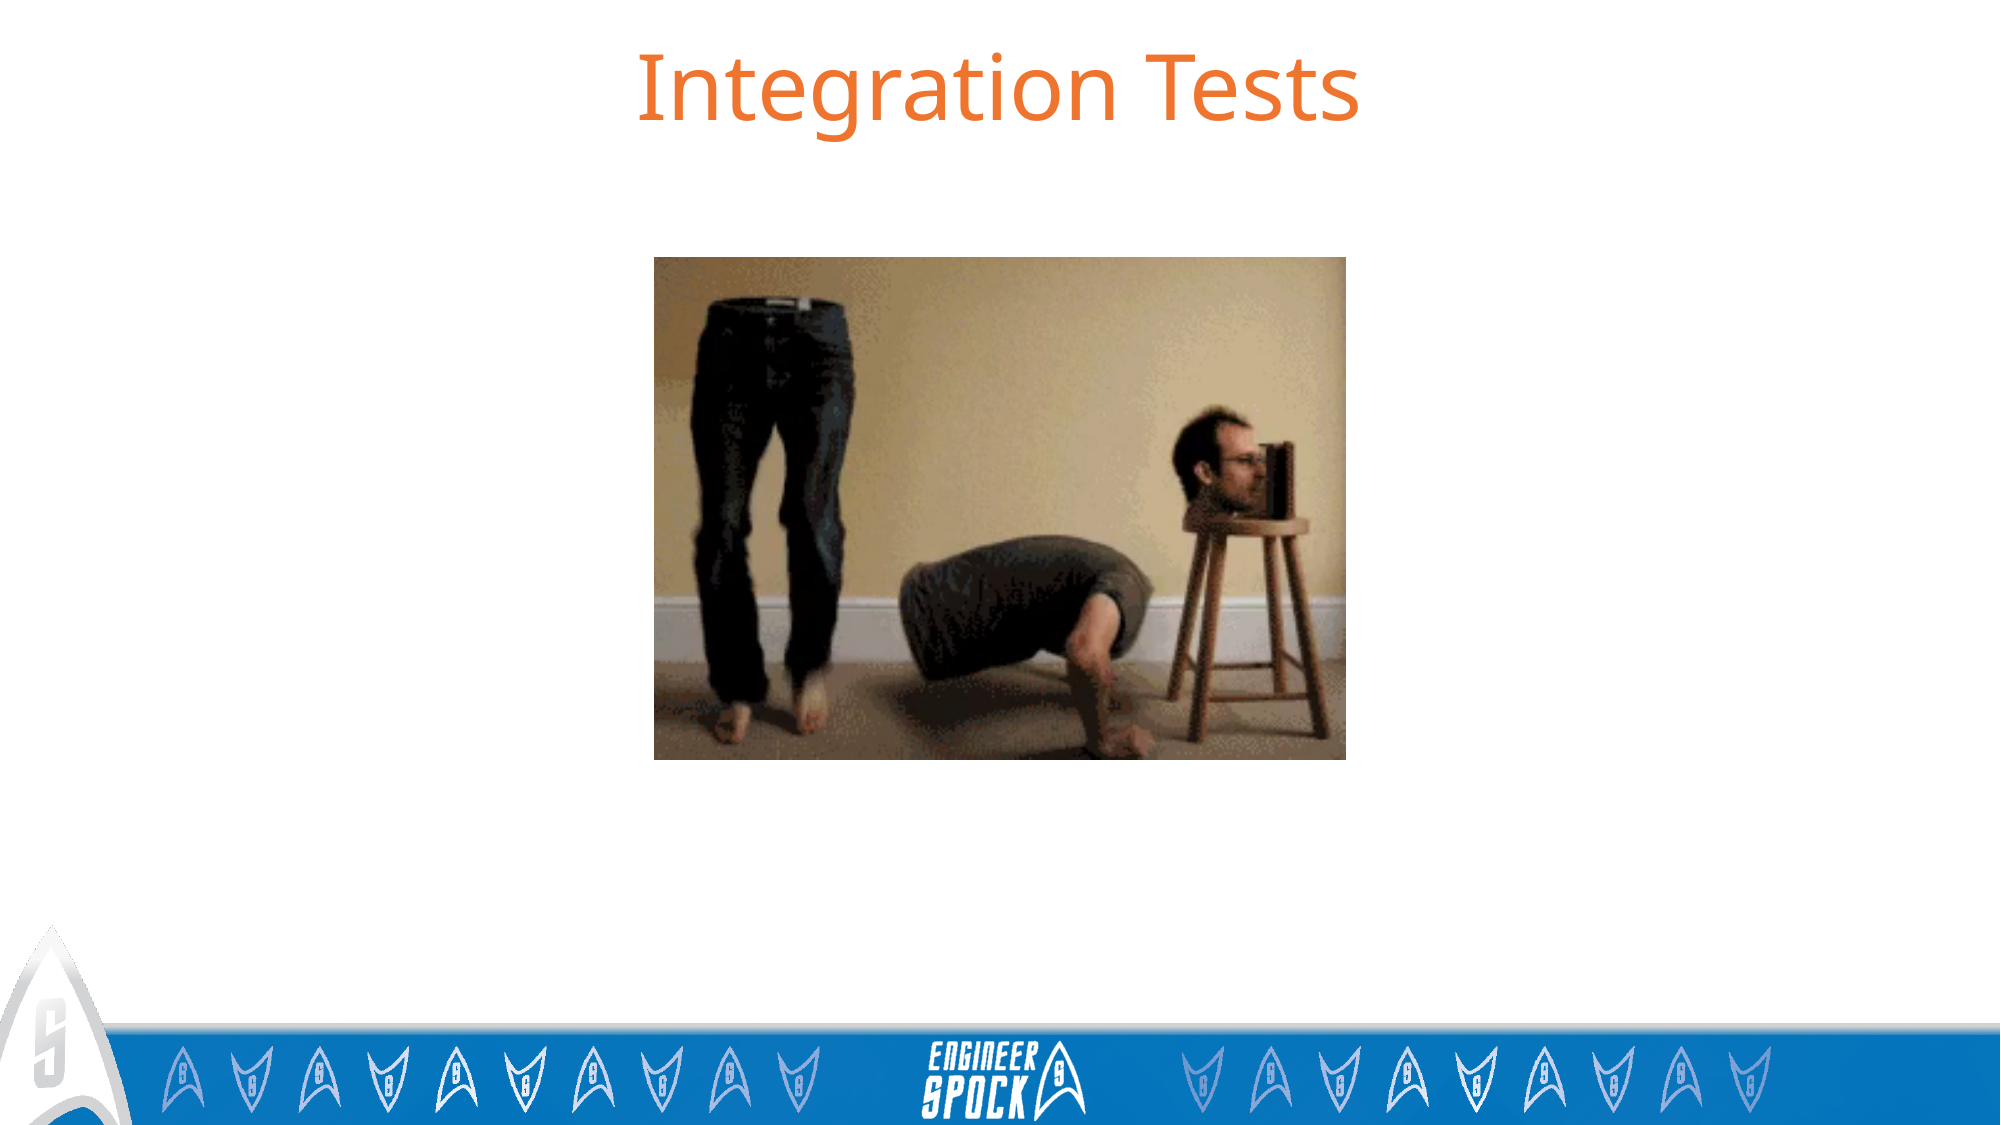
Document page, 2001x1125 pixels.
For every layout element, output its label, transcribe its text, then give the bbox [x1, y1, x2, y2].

picture [0, 921, 2000, 1125]
title Integration Tests [137, 0, 1863, 200]
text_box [653, 256, 1346, 761]
